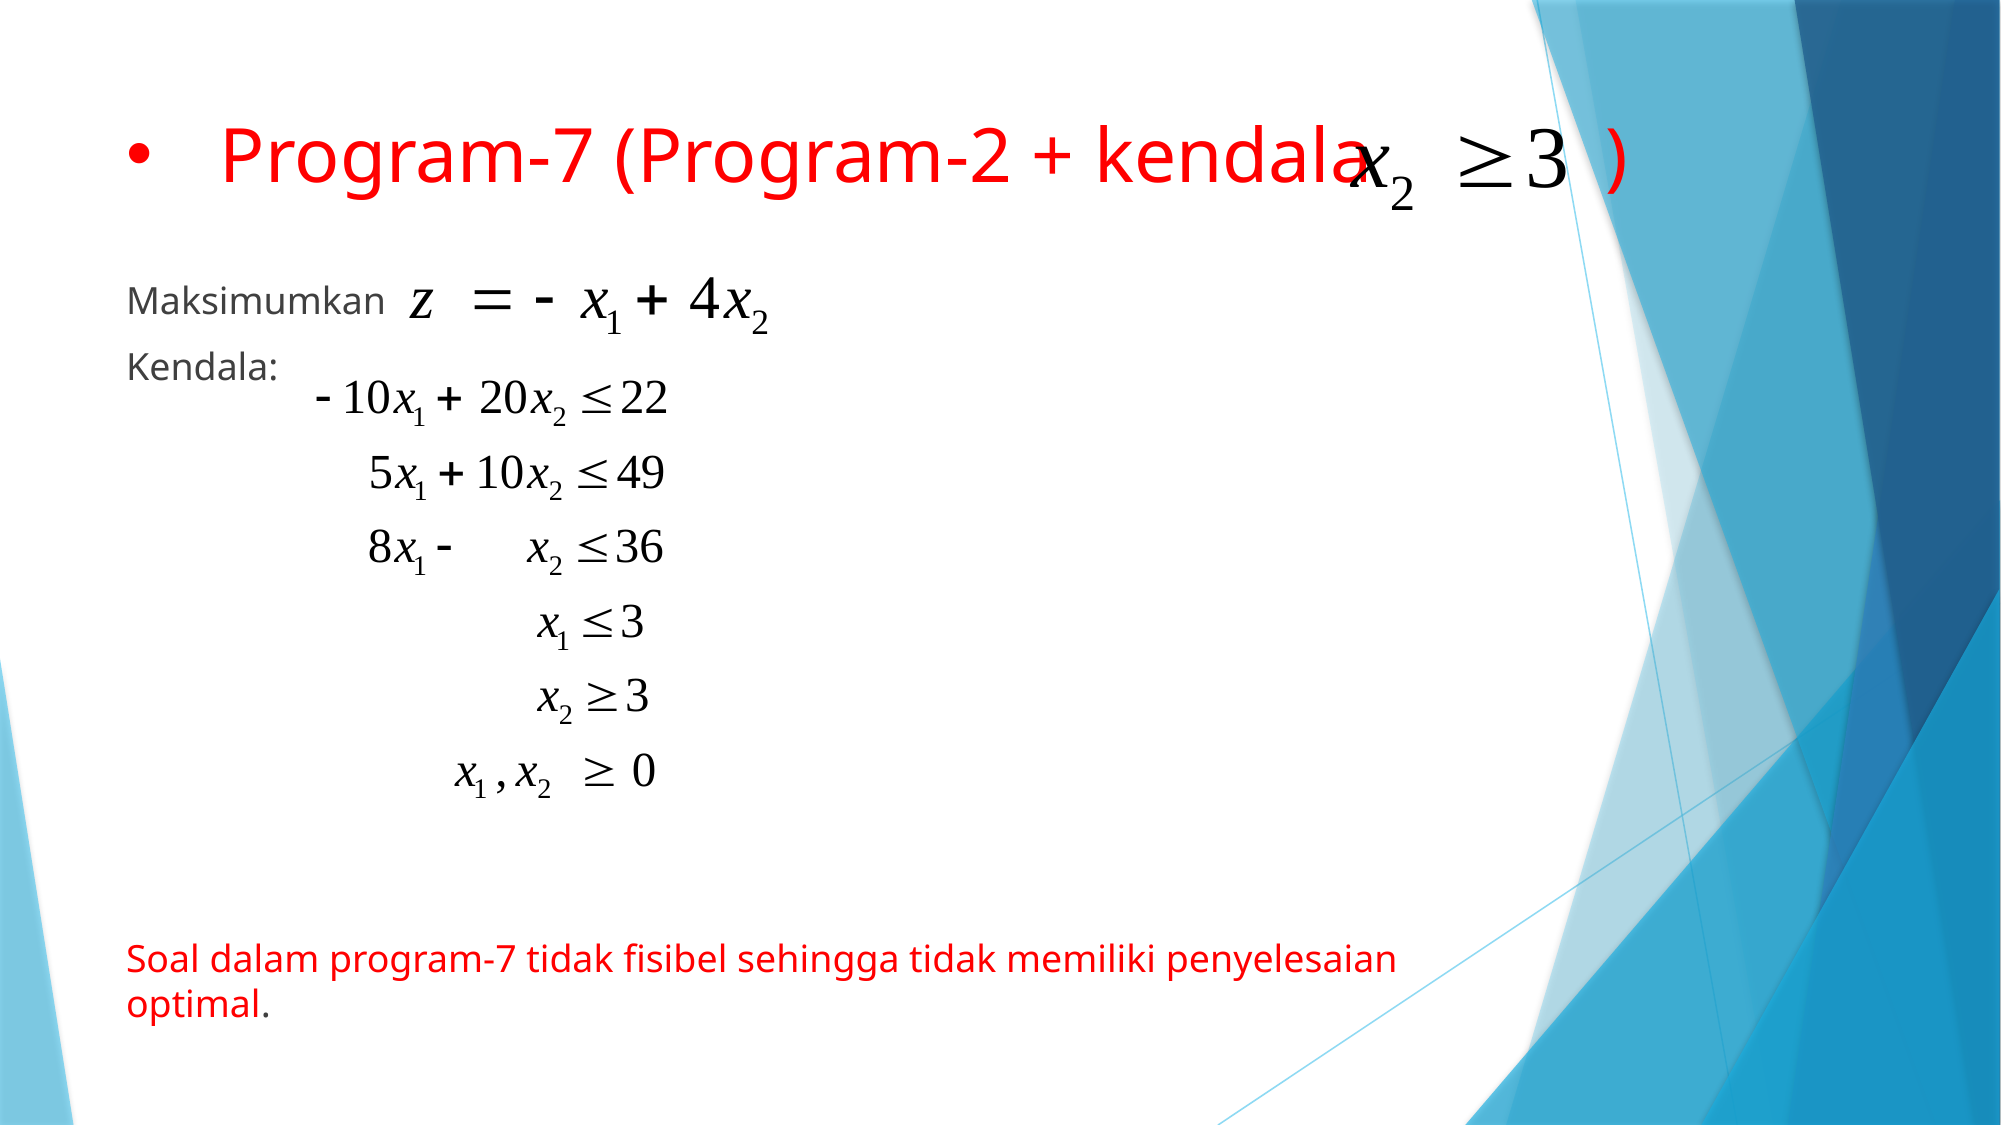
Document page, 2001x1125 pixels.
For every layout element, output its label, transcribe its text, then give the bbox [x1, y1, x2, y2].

list Maksimumkan Kendala: Soal dalam program-7 tidak fisibel sehingga tidak memiliki penyelesaian optimal. [111, 269, 1522, 1082]
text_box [307, 366, 680, 809]
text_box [1333, 99, 1584, 233]
title Program-7 (Program-2 + kendala ) [111, 99, 1706, 317]
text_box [398, 256, 796, 351]
